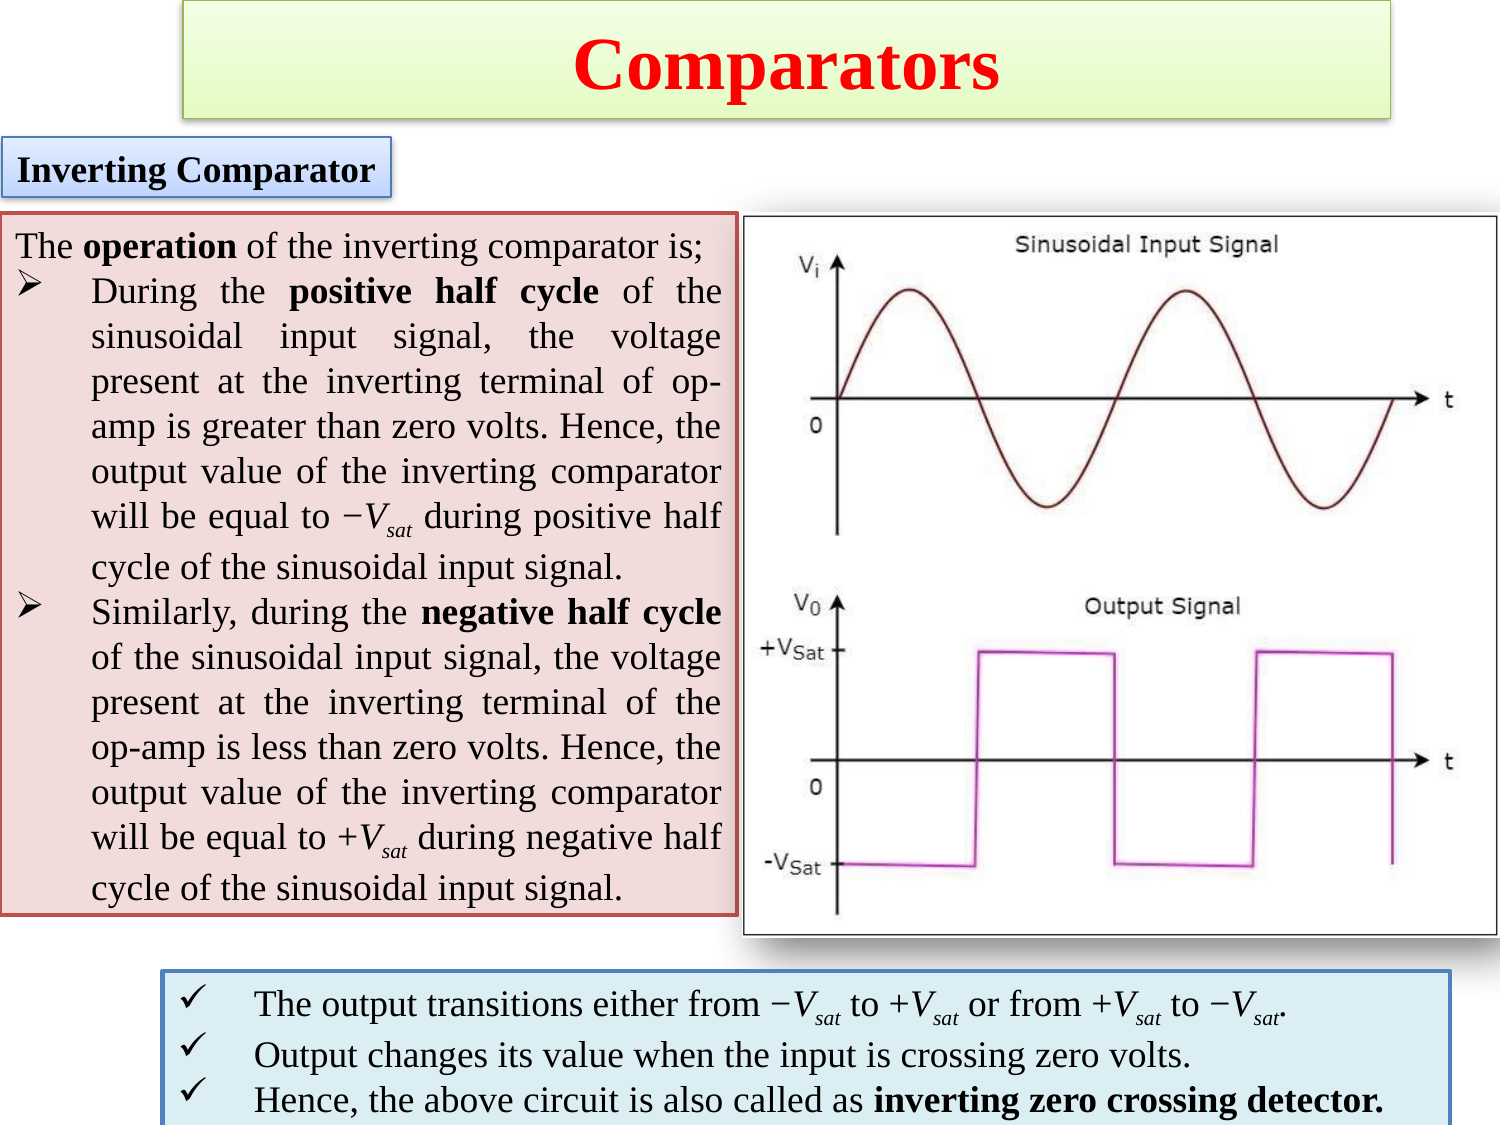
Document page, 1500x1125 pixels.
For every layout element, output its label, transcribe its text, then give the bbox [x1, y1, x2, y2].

picture [741, 212, 1500, 938]
text_box Inverting Comparator [1, 136, 392, 198]
text_box The operation of the inverting comparator is; During the positive half cycle of the sinusoidal input signal, the voltage present at the inverting terminal of op-amp is greater than zero volts. Hence, the output value of the inverting comparator will be equal to −Vsat during positive half cycle of the sinusoidal input signal. Similarly, during the negative half cycle of the sinusoidal input signal, the voltage present at the inverting terminal of the op-amp is less than zero volts. Hence, the output value of the inverting comparator will be equal to +Vsat during negative half cycle of the sinusoidal input signal. [0, 211, 737, 917]
text_box Comparators [182, 0, 1391, 119]
text_box The output transitions either from −Vsat to +Vsat or from +Vsat to −Vsat. Output changes its value when the input is crossing zero volts. Hence, the above circuit is also called as inverting zero crossing detector. [160, 969, 1452, 1125]
